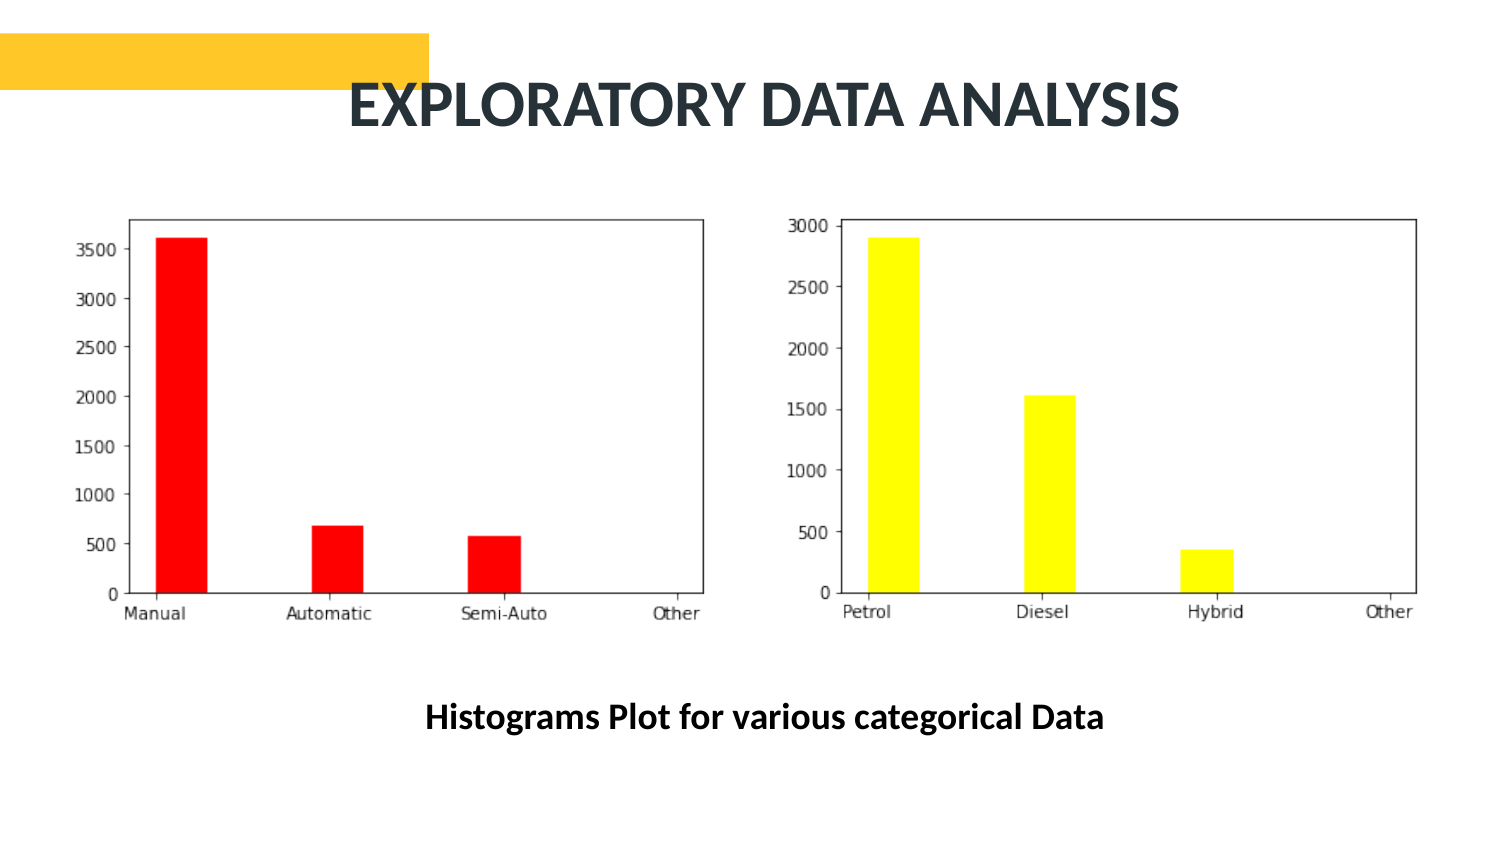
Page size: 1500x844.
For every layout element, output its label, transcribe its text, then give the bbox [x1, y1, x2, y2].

title EXPLORATORY DATA ANALYSIS [326, 59, 1205, 201]
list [774, 207, 1428, 635]
text_box Histograms Plot for various categorical Data [74, 684, 1456, 745]
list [62, 209, 716, 635]
text_box [0, 33, 429, 90]
